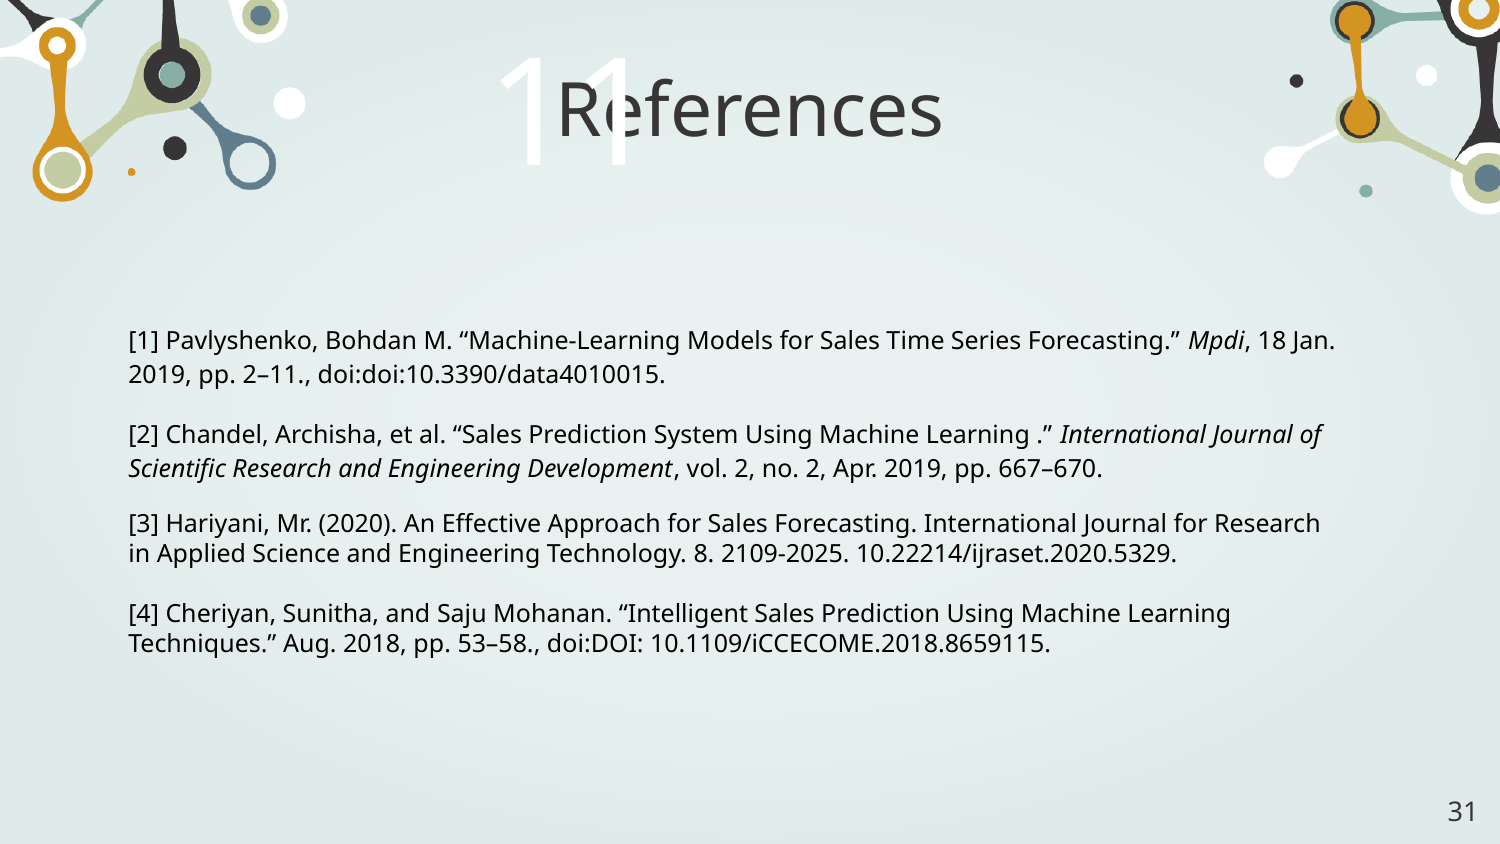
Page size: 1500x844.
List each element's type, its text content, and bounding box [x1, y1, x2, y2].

text_box 11 [326, 0, 819, 210]
picture [0, 0, 1500, 844]
text_box [1] Pavlyshenko, Bohdan M. “Machine-Learning Models for Sales Time Series Forecasting.” Mpdi, 18 Jan. 2019, pp. 2–11., doi:doi:10.3390/data4010015. [2] Chandel, Archisha, et al. “Sales Prediction System Using Machine Learning .” International Journal of Scientific Research and Engineering Development, vol. 2, no. 2, Apr. 2019, pp. 667–670. [3] Hariyani, Mr. (2020). An Effective Approach for Sales Forecasting. International Journal for Research in Applied Science and Engineering Technology. 8. 2109-2025. 10.22214/ijraset.2020.5329. [4] Cheriyan, Sunitha, and Saju Mohanan. “Intelligent Sales Prediction Using Machine Learning Techniques.” Aug. 2018, pp. 53–58., doi:DOI: 10.1109/iCCECOME.2018.8659115. [113, 304, 1358, 702]
slide_number ‹#› [1403, 779, 1494, 844]
title References [819, 46, 1103, 150]
